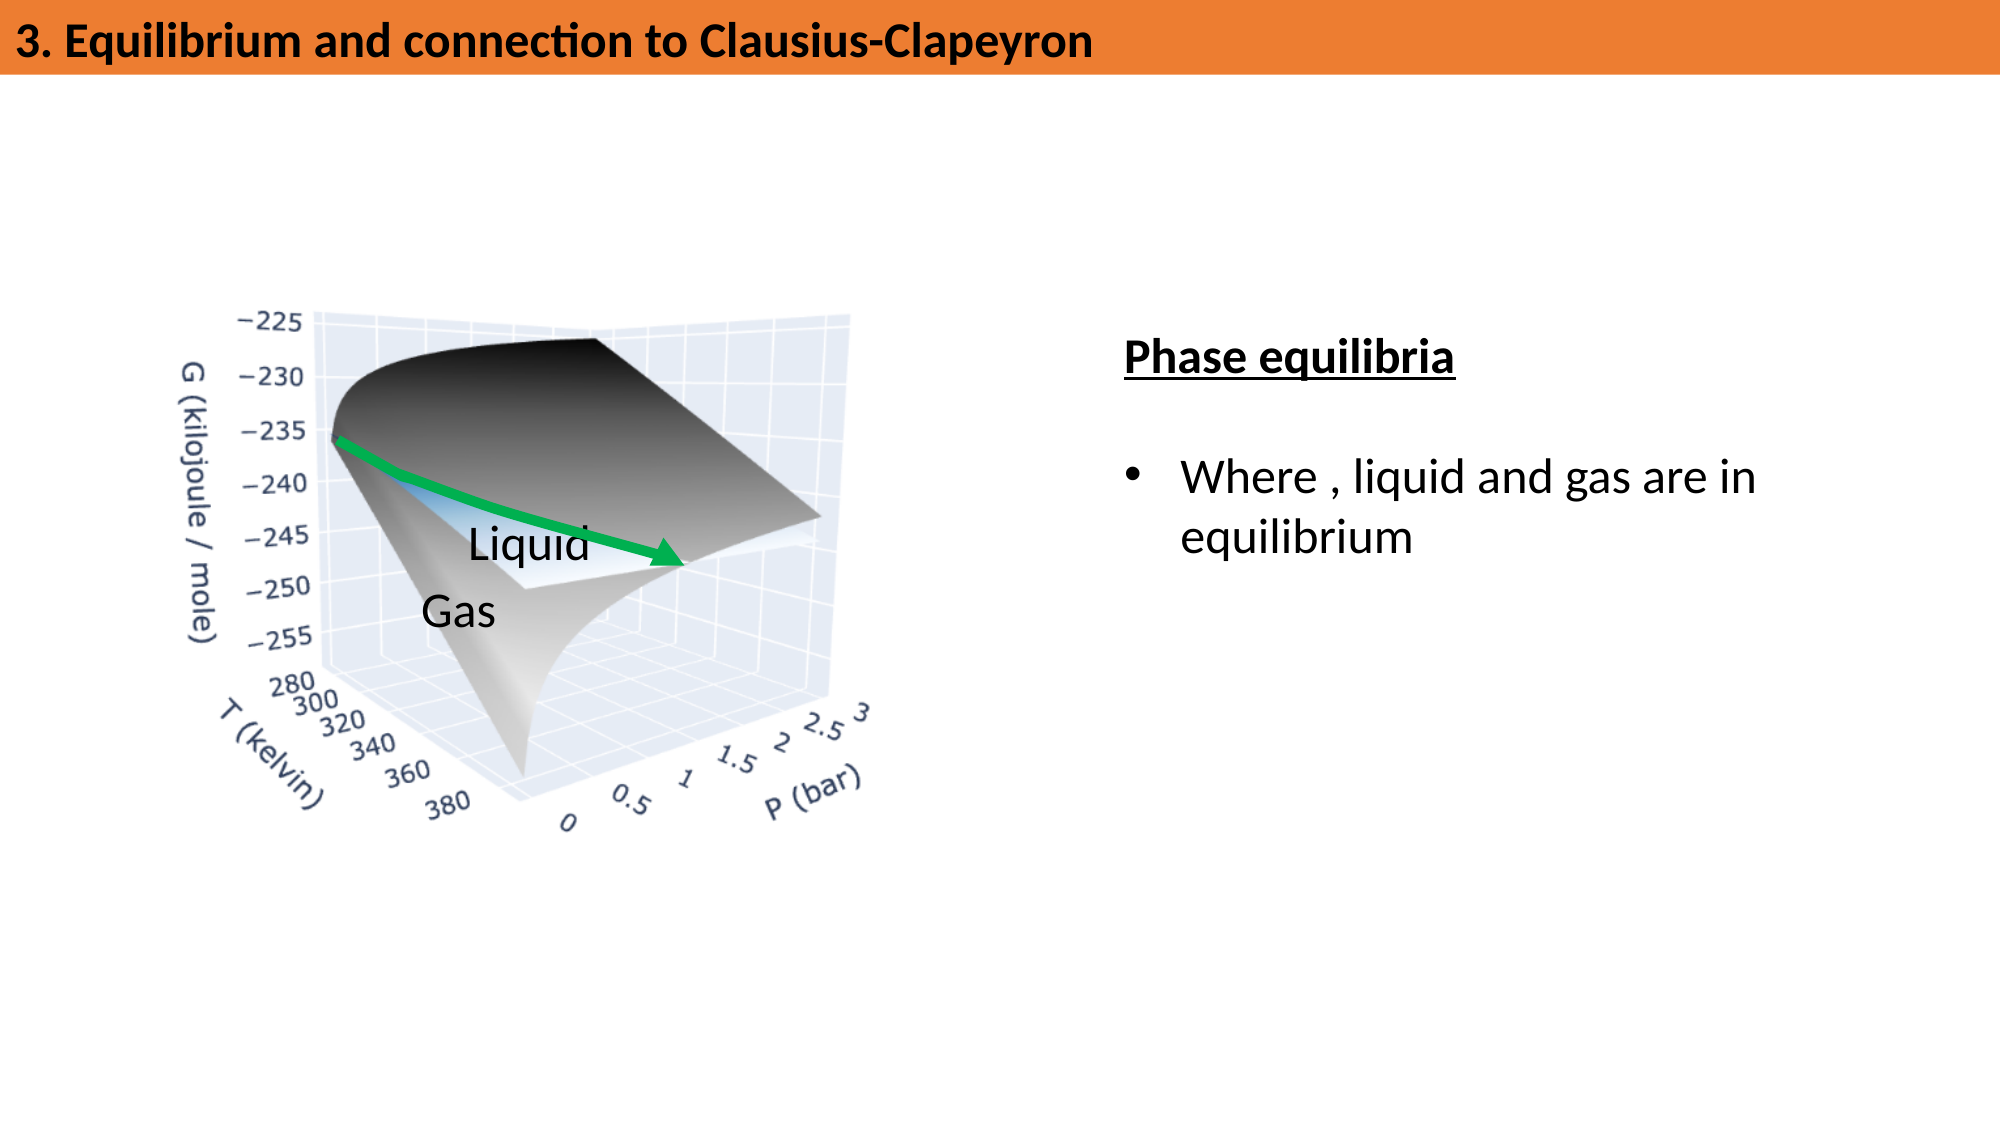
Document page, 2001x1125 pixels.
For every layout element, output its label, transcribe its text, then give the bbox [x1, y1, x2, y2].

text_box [92, 184, 1028, 941]
text_box 3. Equilibrium and connection to Clausius-Clapeyron [0, 0, 2000, 75]
